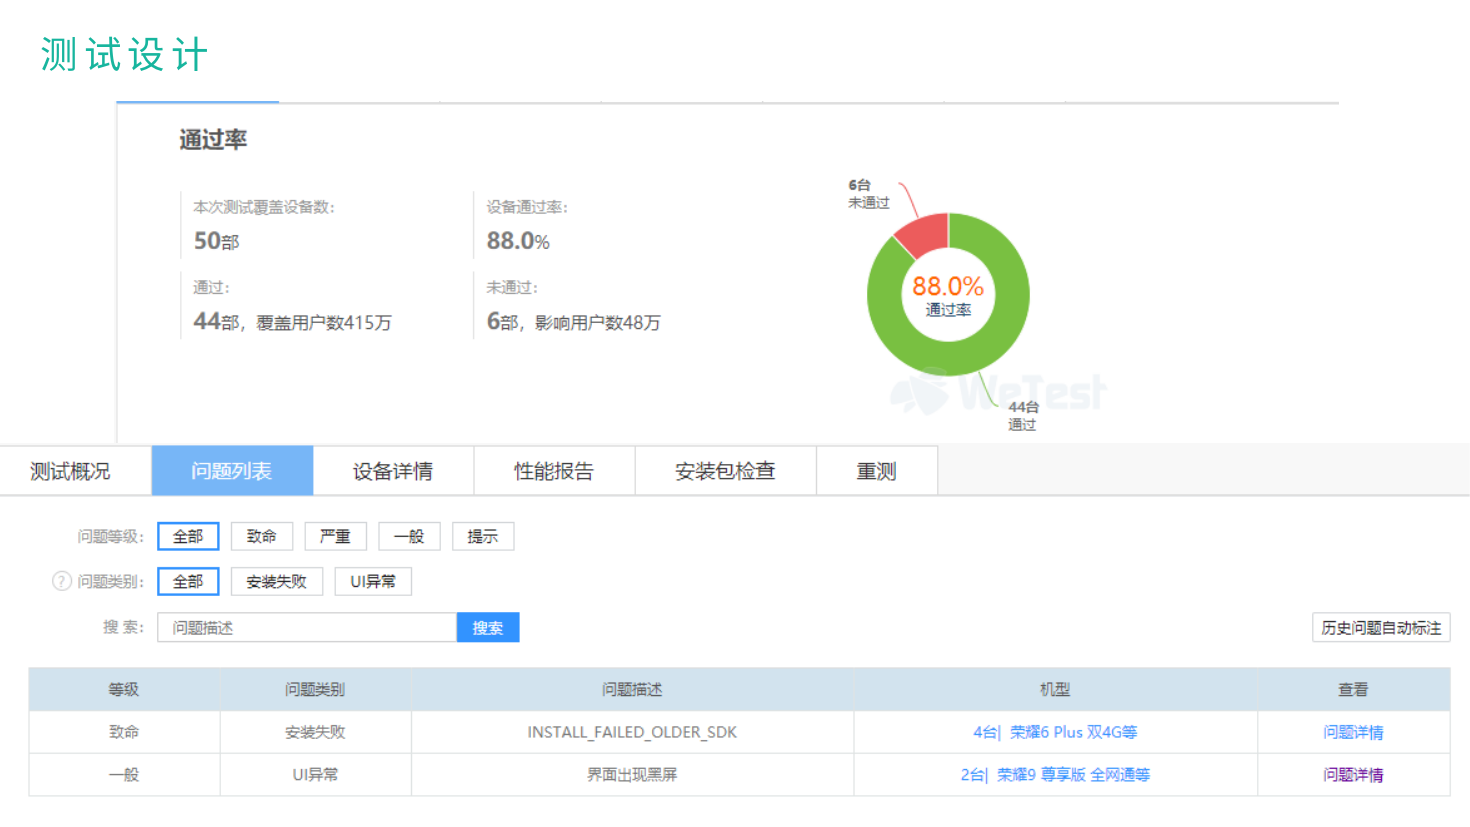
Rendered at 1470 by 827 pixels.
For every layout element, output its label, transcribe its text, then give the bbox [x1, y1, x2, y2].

text_box 测试设计 [25, 23, 225, 84]
picture [0, 101, 1470, 827]
